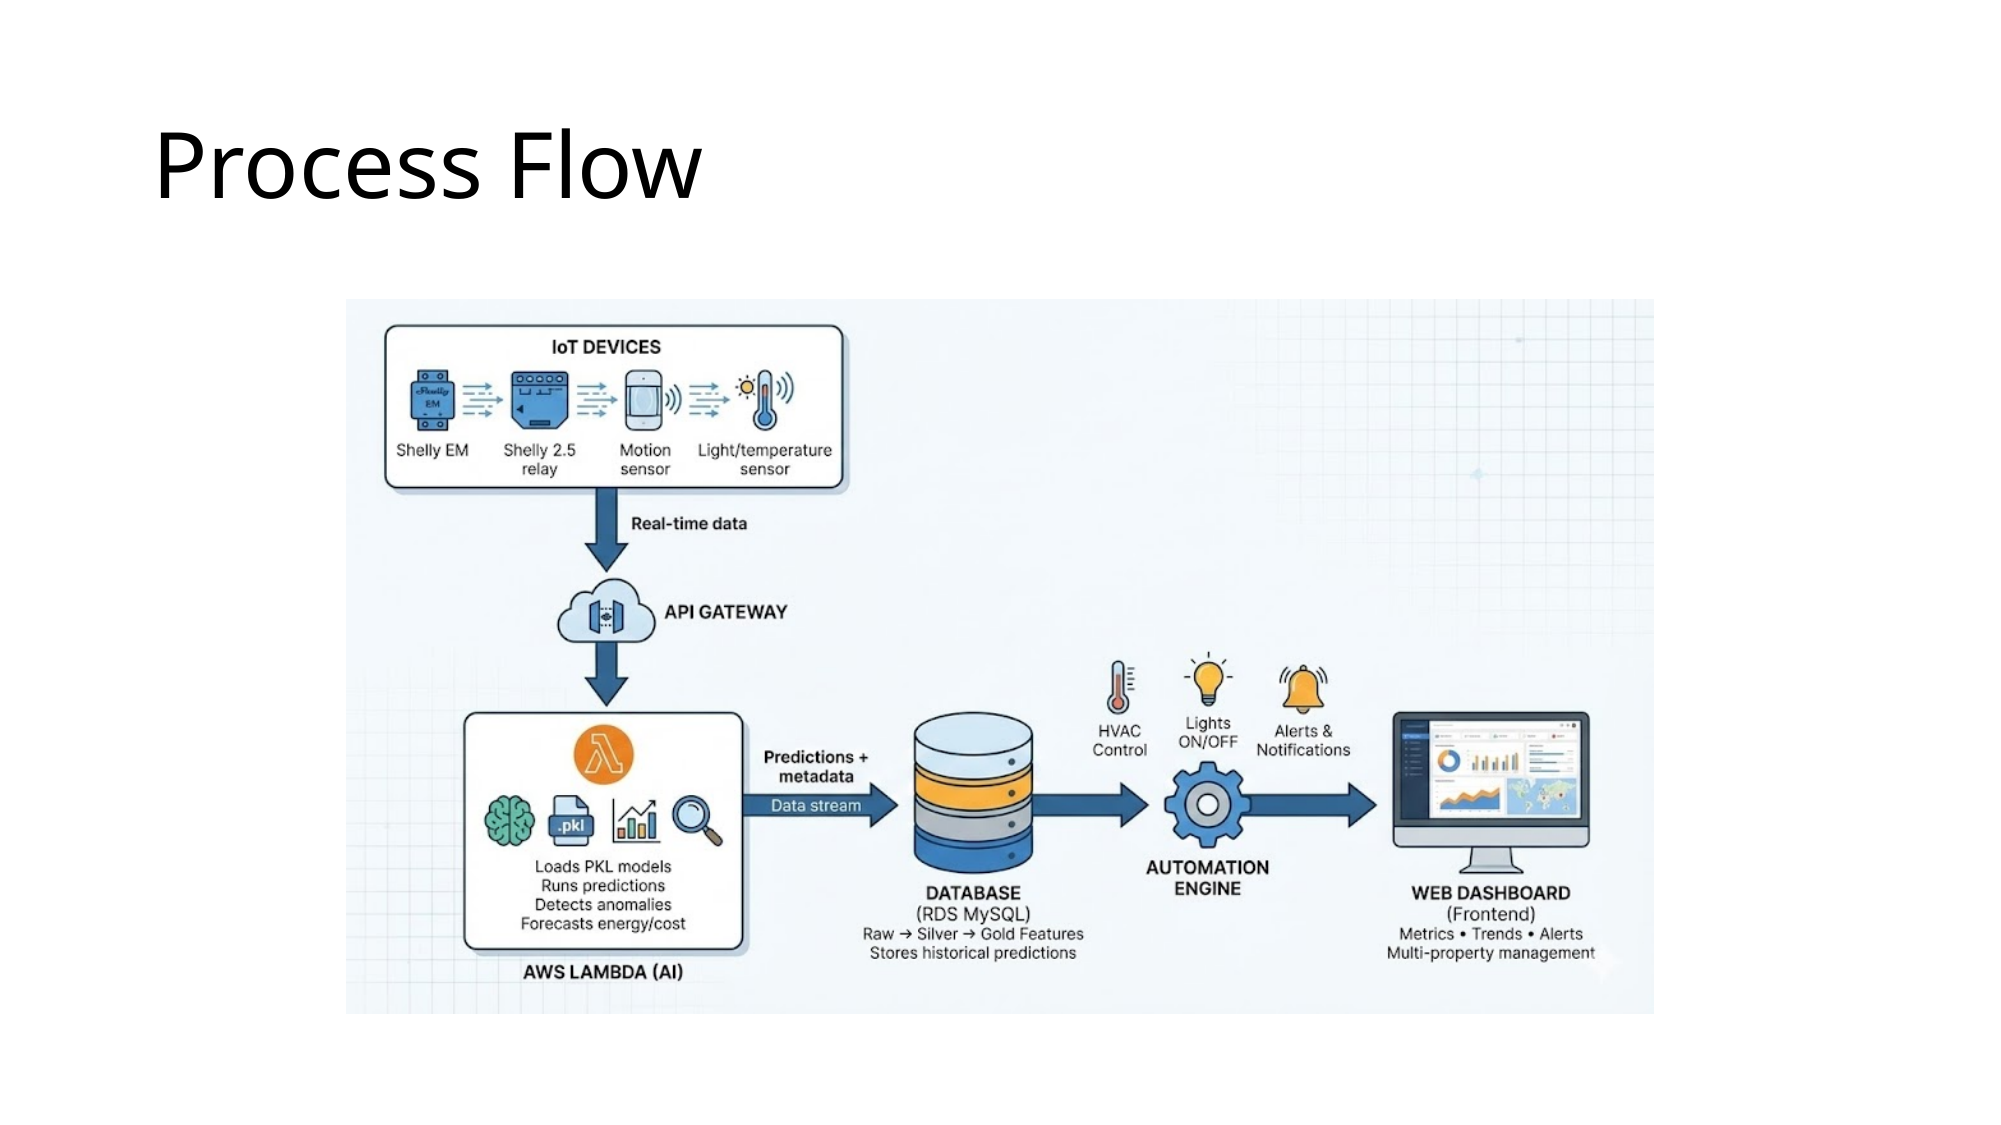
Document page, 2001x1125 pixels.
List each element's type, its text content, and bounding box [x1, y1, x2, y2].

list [345, 298, 1655, 1014]
title Process Flow [137, 59, 1863, 278]
